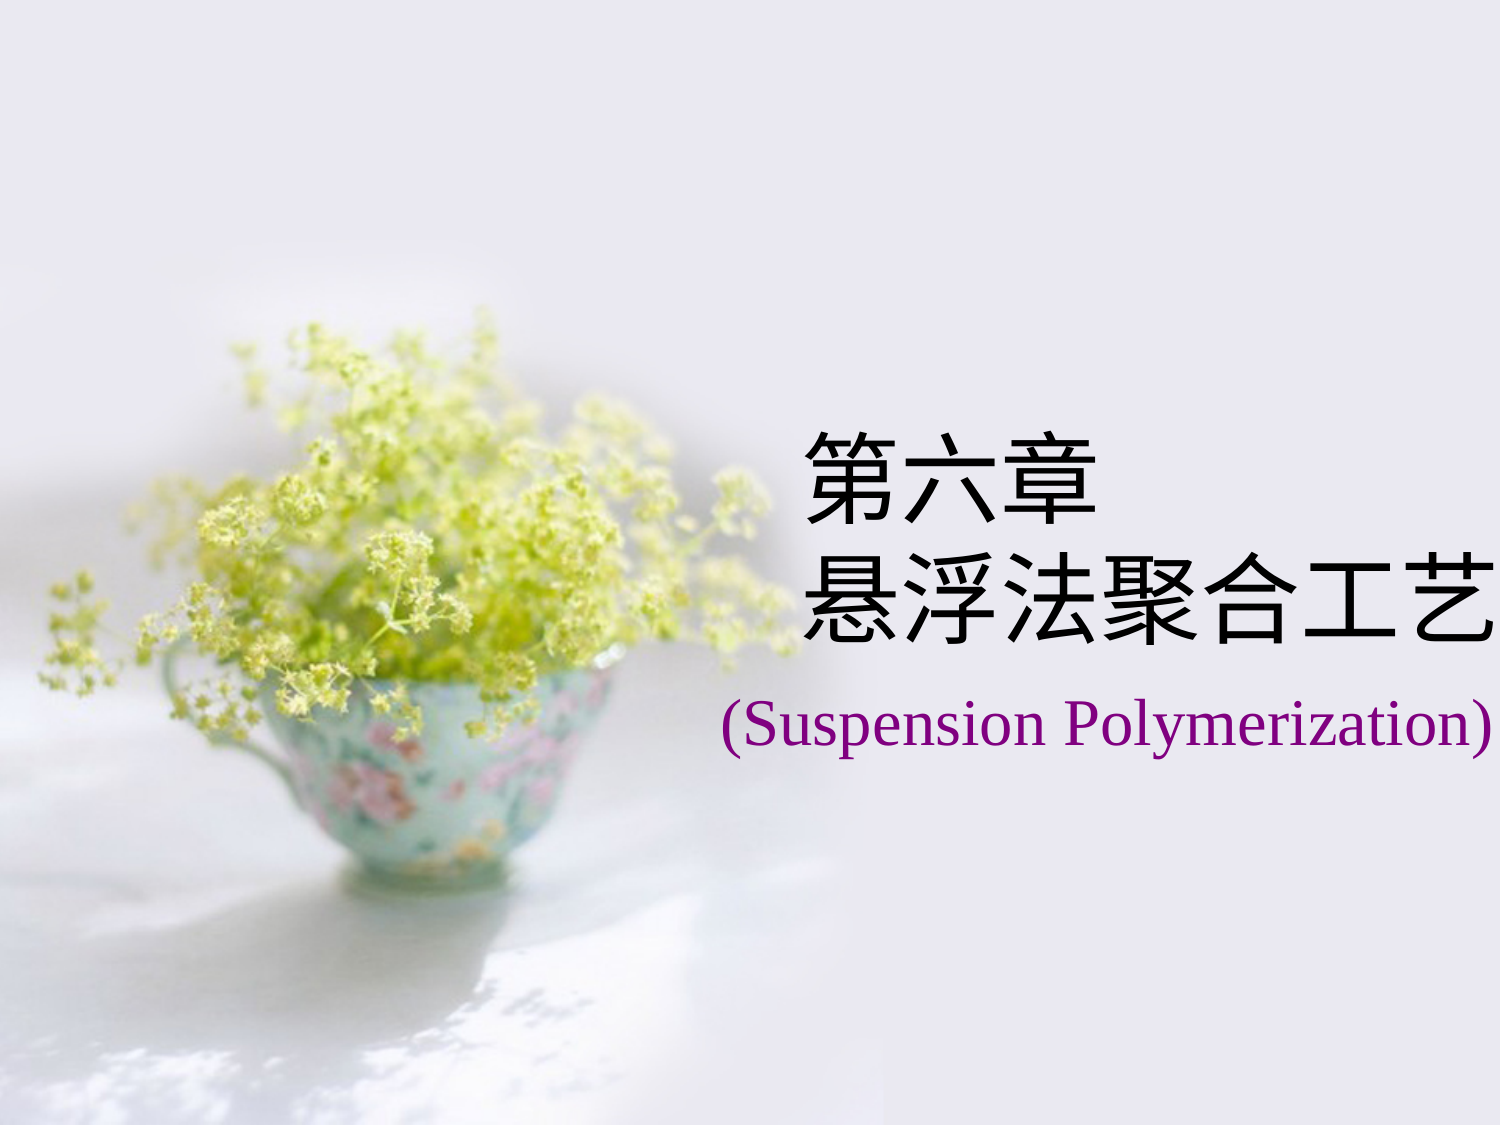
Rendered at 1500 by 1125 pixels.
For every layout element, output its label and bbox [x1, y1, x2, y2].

list [0, 0, 1500, 1125]
